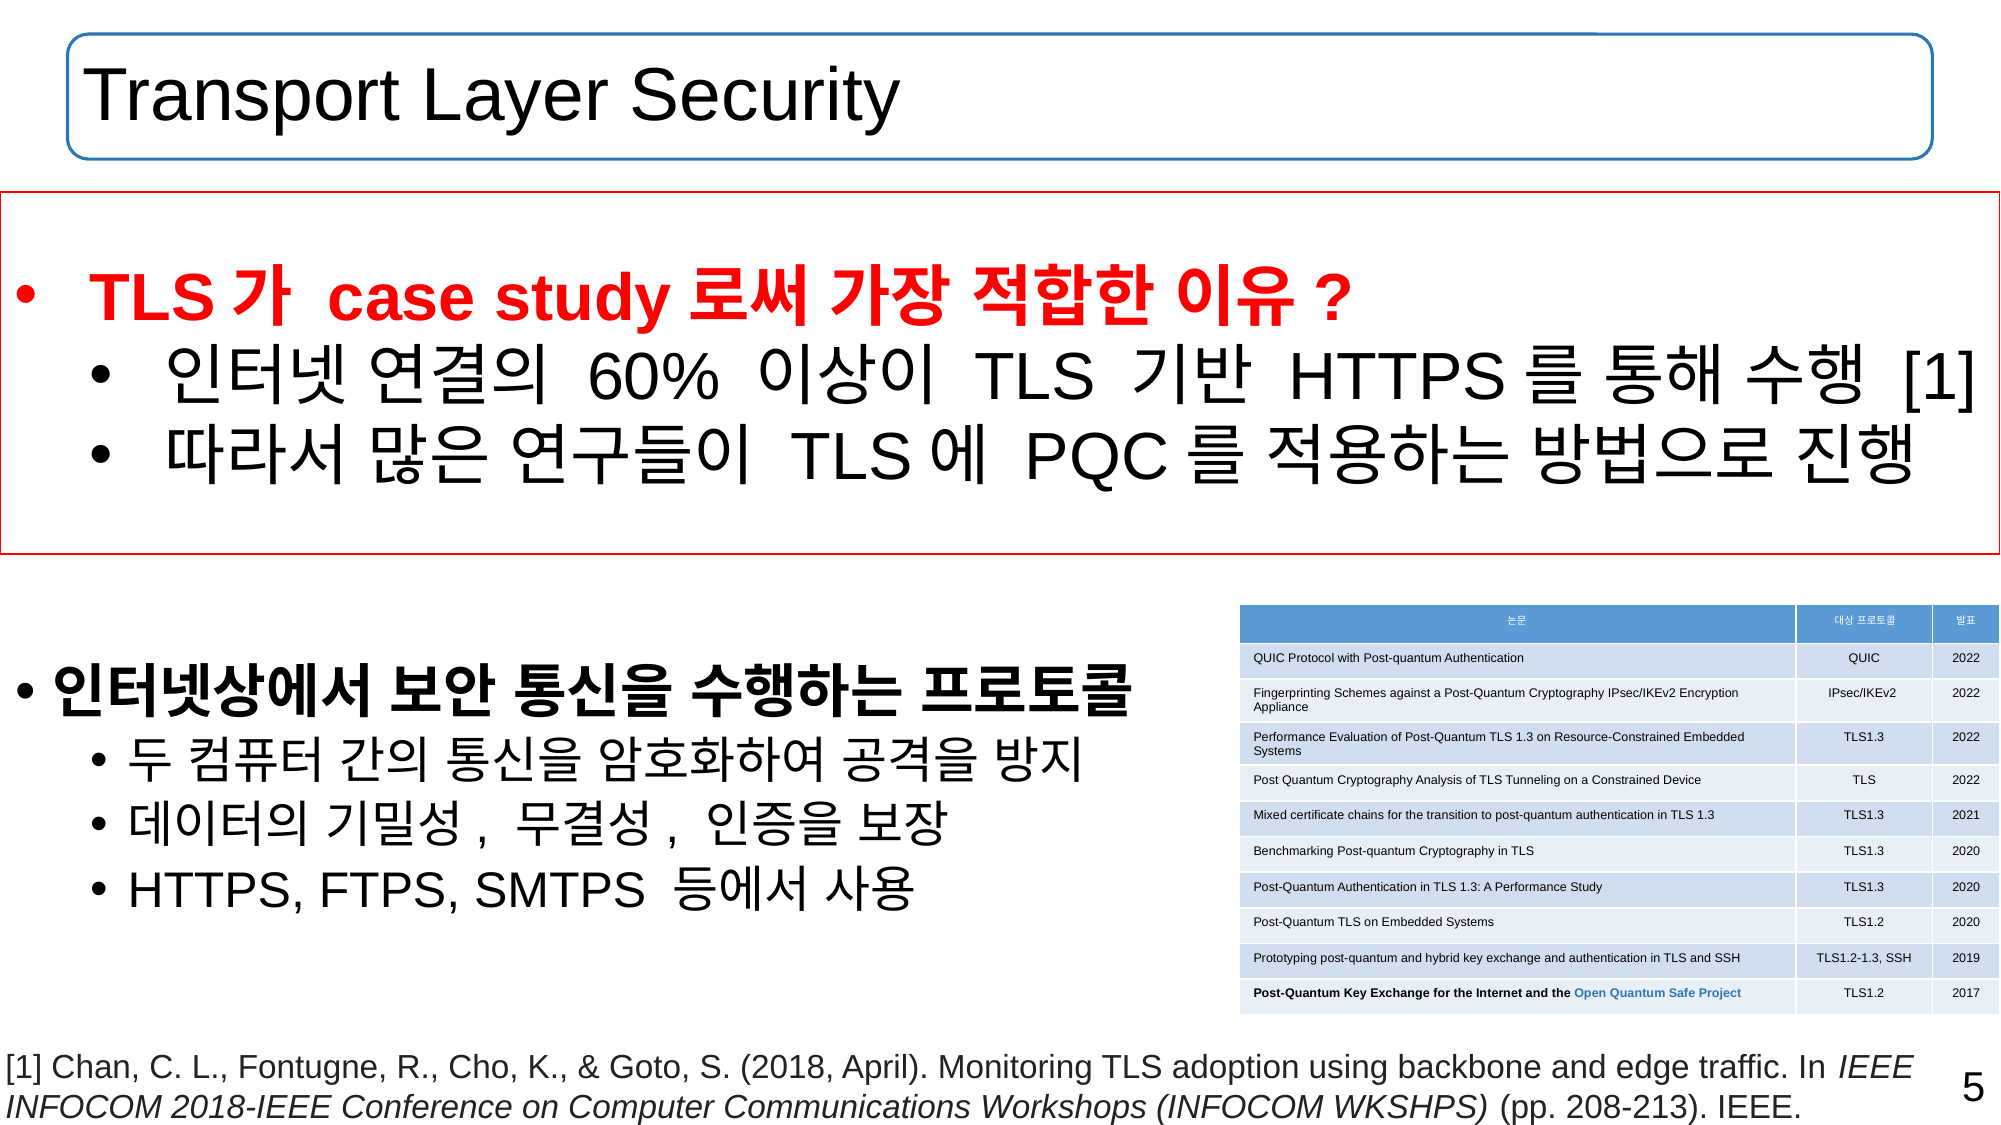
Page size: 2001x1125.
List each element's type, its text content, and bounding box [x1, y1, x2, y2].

table_cell 2022 [1933, 766, 1999, 800]
table_cell Fingerprinting Schemes against a Post-Quantum Cryptography IPsec/IKEv2 Encryption Appliance [1240, 680, 1795, 721]
table_header 대상 프로토콜 [1797, 605, 1932, 643]
table_cell 2022 [1933, 680, 1999, 721]
table_header 발표 [1933, 605, 1999, 643]
table_cell 2021 [1933, 802, 1999, 836]
table_cell 2017 [1933, 980, 1999, 1014]
table_cell 2019 [1933, 944, 1999, 978]
table_cell TLS1.3 [1797, 723, 1932, 764]
table_cell 2020 [1933, 837, 1999, 871]
text_box TLS가 case study로써 가장 적합한 이유? 인터넷 연결의 60% 이상이 TLS 기반 HTTPS를 통해 수행 [1] 따라서 많은 연구들이 TLS에 PQC를 적용하는 방법으로 진행 [0, 191, 2000, 555]
table_cell TLS1.3 [1797, 837, 1932, 871]
table_cell TLS1.2 [1797, 909, 1932, 943]
table_cell QUIC Protocol with Post-quantum Authentication [1240, 644, 1795, 678]
table_cell Post Quantum Cryptography Analysis of TLS Tunneling on a Constrained Device [1240, 766, 1795, 800]
table_cell 2022 [1933, 644, 1999, 678]
table_cell 2020 [1933, 909, 1999, 943]
table_header 논문 [1240, 605, 1795, 643]
table_cell Benchmarking Post-quantum Cryptography in TLS [1240, 837, 1795, 871]
table_cell Prototyping post-quantum and hybrid key exchange and authentication in TLS and SSH [1240, 944, 1795, 978]
table_cell TLS1.3 [1797, 802, 1932, 836]
table_cell 2022 [1933, 723, 1999, 764]
title Transport Layer Security [67, 34, 1933, 160]
table_cell Post-Quantum TLS on Embedded Systems [1240, 909, 1795, 943]
table_cell TLS1.2 [1797, 980, 1932, 1014]
table_cell TLS [1797, 766, 1932, 800]
table_cell TLS1.2-1.3, SSH [1797, 944, 1932, 978]
table_cell Post-Quantum Key Exchange for the Internet and the Open Quantum Safe Project [1240, 980, 1795, 1014]
table_cell Performance Evaluation of Post-Quantum TLS 1.3 on Resource-Constrained Embedded Systems [1240, 723, 1795, 764]
table_cell 2020 [1933, 873, 1999, 907]
table_cell Mixed certificate chains for the transition to post-quantum authentication in TLS 1.3 [1240, 802, 1795, 836]
list 인터넷상에서 보안 통신을 수행하는 프로토콜 두 컴퓨터 간의 통신을 암호화하여 공격을 방지 데이터의 기밀성, 무결성, 인증을 보장 HTTPS, FTPS, SMTPS 등에서 사용 [0, 654, 1238, 969]
table_cell TLS1.3 [1797, 873, 1932, 907]
table_cell IPsec/IKEv2 [1797, 680, 1932, 721]
table_cell Post-Quantum Authentication in TLS 1.3: A Performance Study [1240, 873, 1795, 907]
table_cell QUIC [1797, 644, 1932, 678]
text_box [1] Chan, C. L., Fontugne, R., Cho, K., & Goto, S. (2018, April). Monitoring TLS adoption using backbone and edge traffic. In IEEE INFOCOM 2018-IEEE Conference on Computer Communications Workshops (INFOCOM WKSHPS) (pp. 208-213). IEEE. [0, 1037, 2000, 1125]
